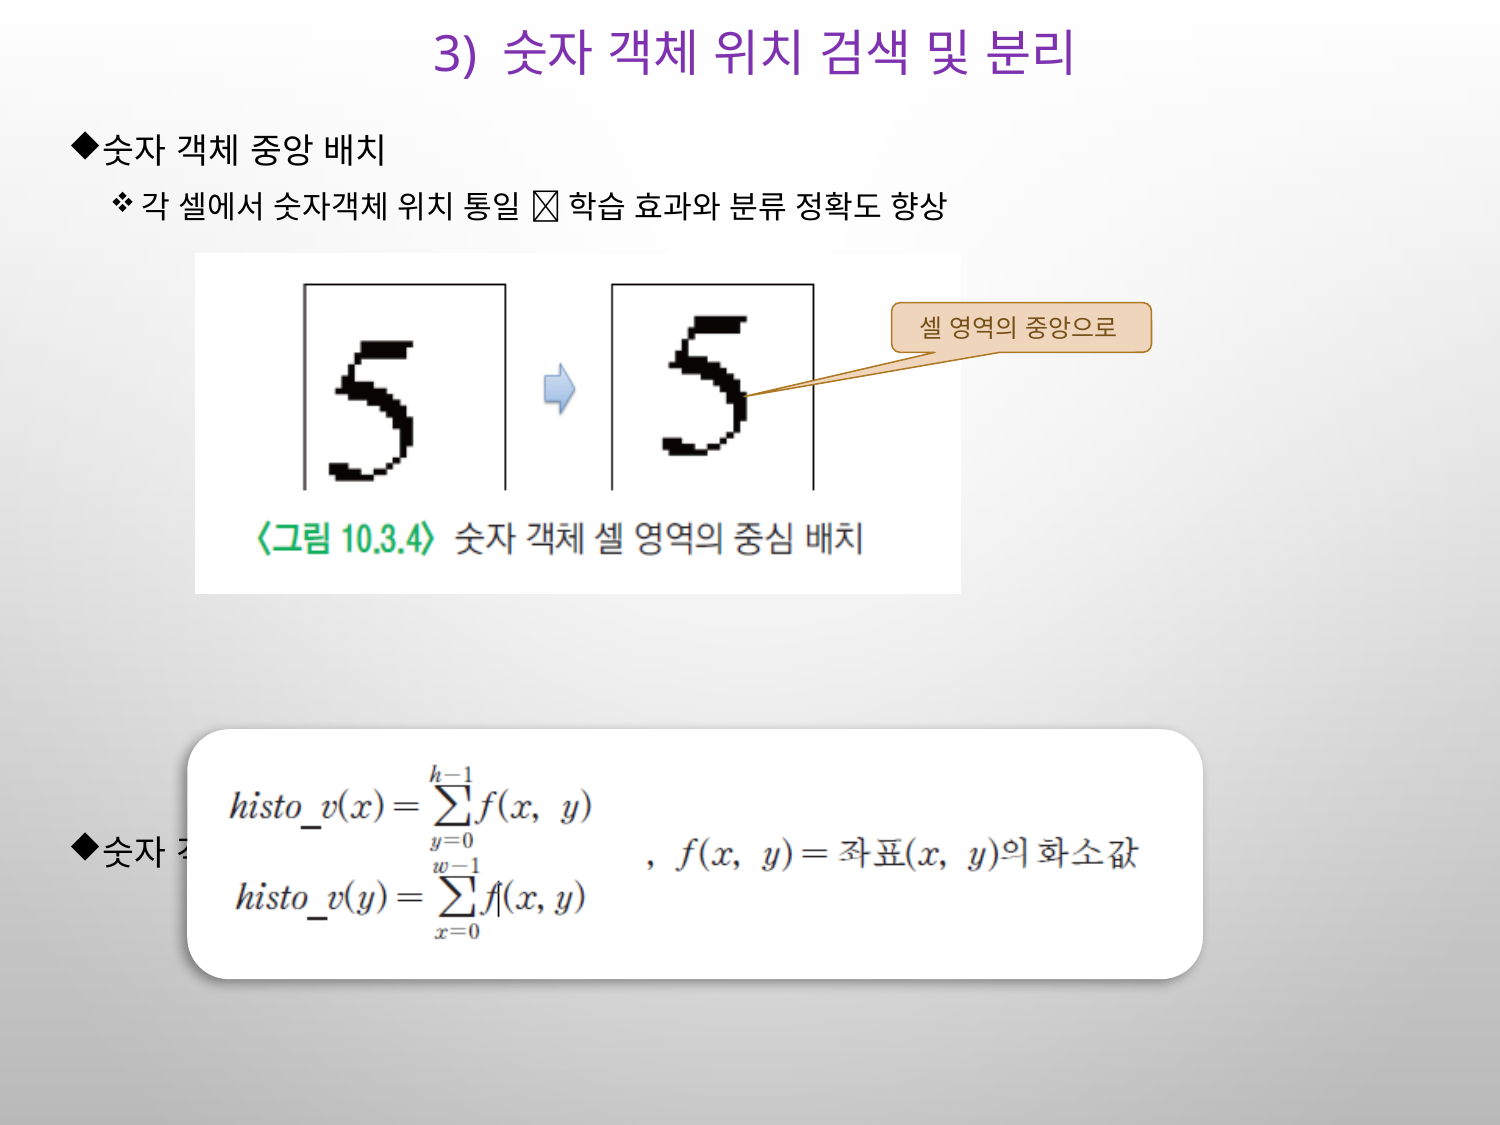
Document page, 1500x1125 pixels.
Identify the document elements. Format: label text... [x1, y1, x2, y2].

list 숫자 객체 중앙 배치 각 셀에서 숫자객체 위치 통일  학습 효과와 분류 정확도 향상 숫자 객체 위치 인식 – 투영 히스토그램 활용 [53, 113, 1459, 1102]
text_box 셀 영역의 중앙으로 [966, 301, 1153, 359]
picture [0, 0, 1500, 1125]
title 3) 숫자 객체 위치 검색 및 분리 [53, 4, 1459, 107]
